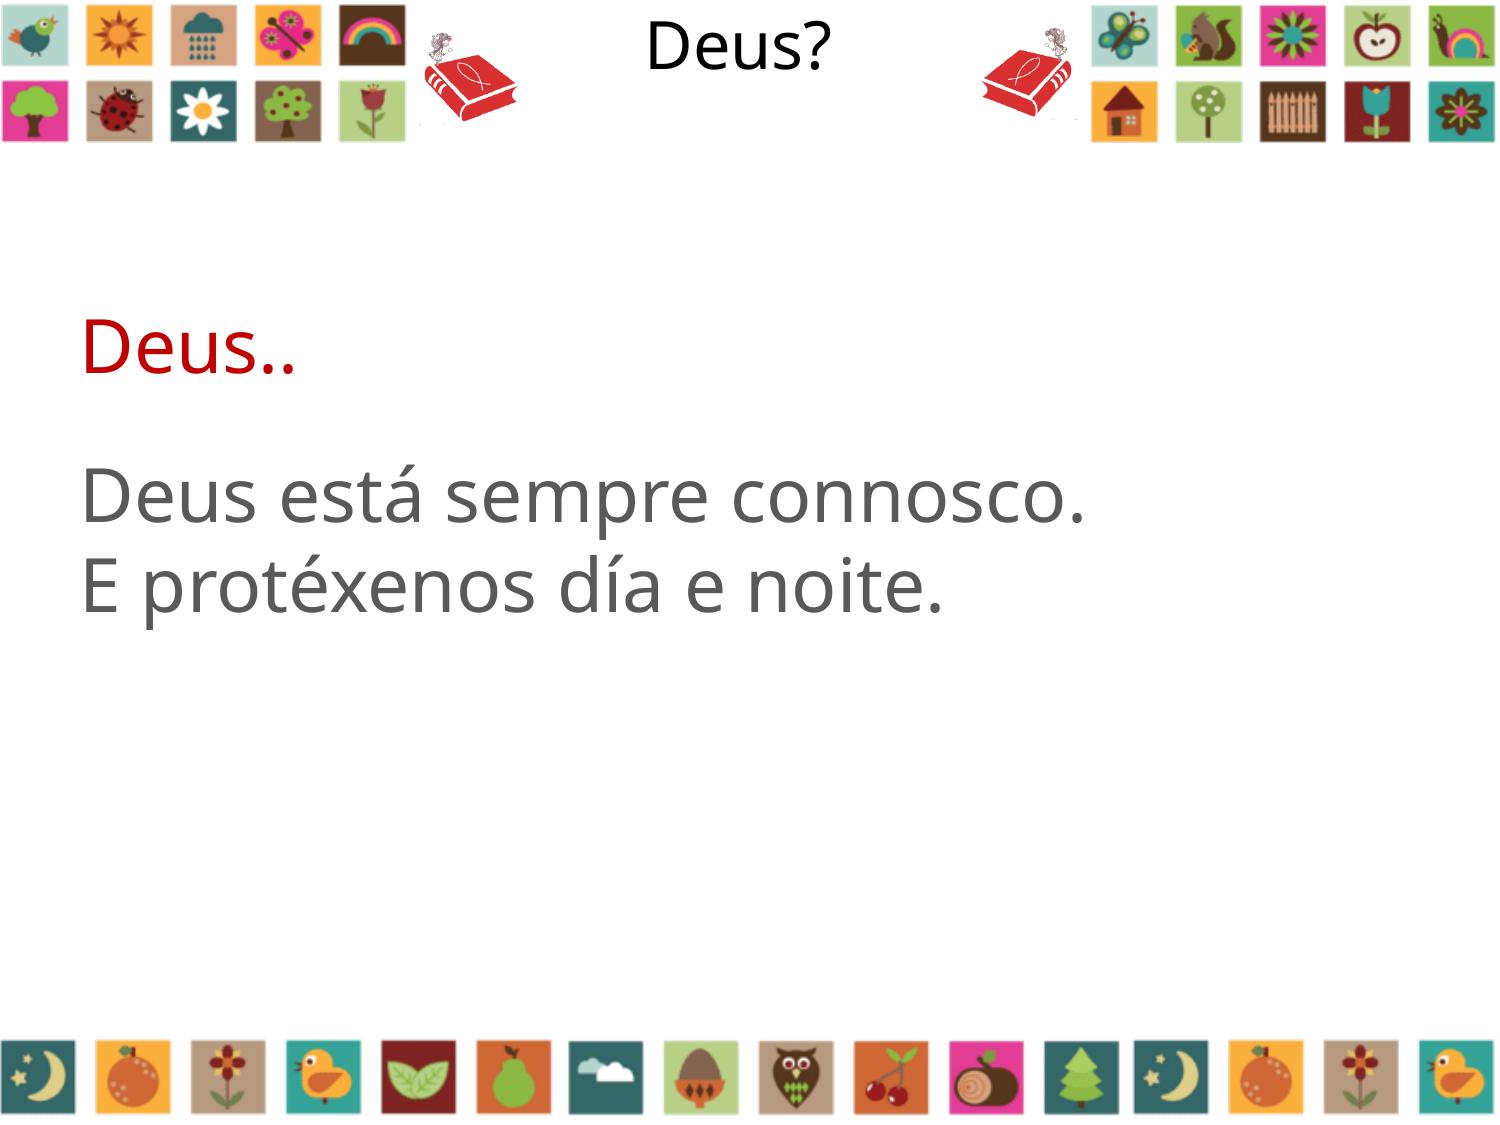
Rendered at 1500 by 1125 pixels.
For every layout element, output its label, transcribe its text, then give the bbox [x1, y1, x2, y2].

text_box Deus.. [64, 290, 1412, 396]
picture [0, 3, 550, 150]
text_box Deus? [414, 0, 1080, 91]
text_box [0, 1028, 1500, 1118]
text_box Deus está sempre connosco. E protéxenos día e noite. [64, 440, 1412, 635]
picture [950, 3, 1500, 150]
